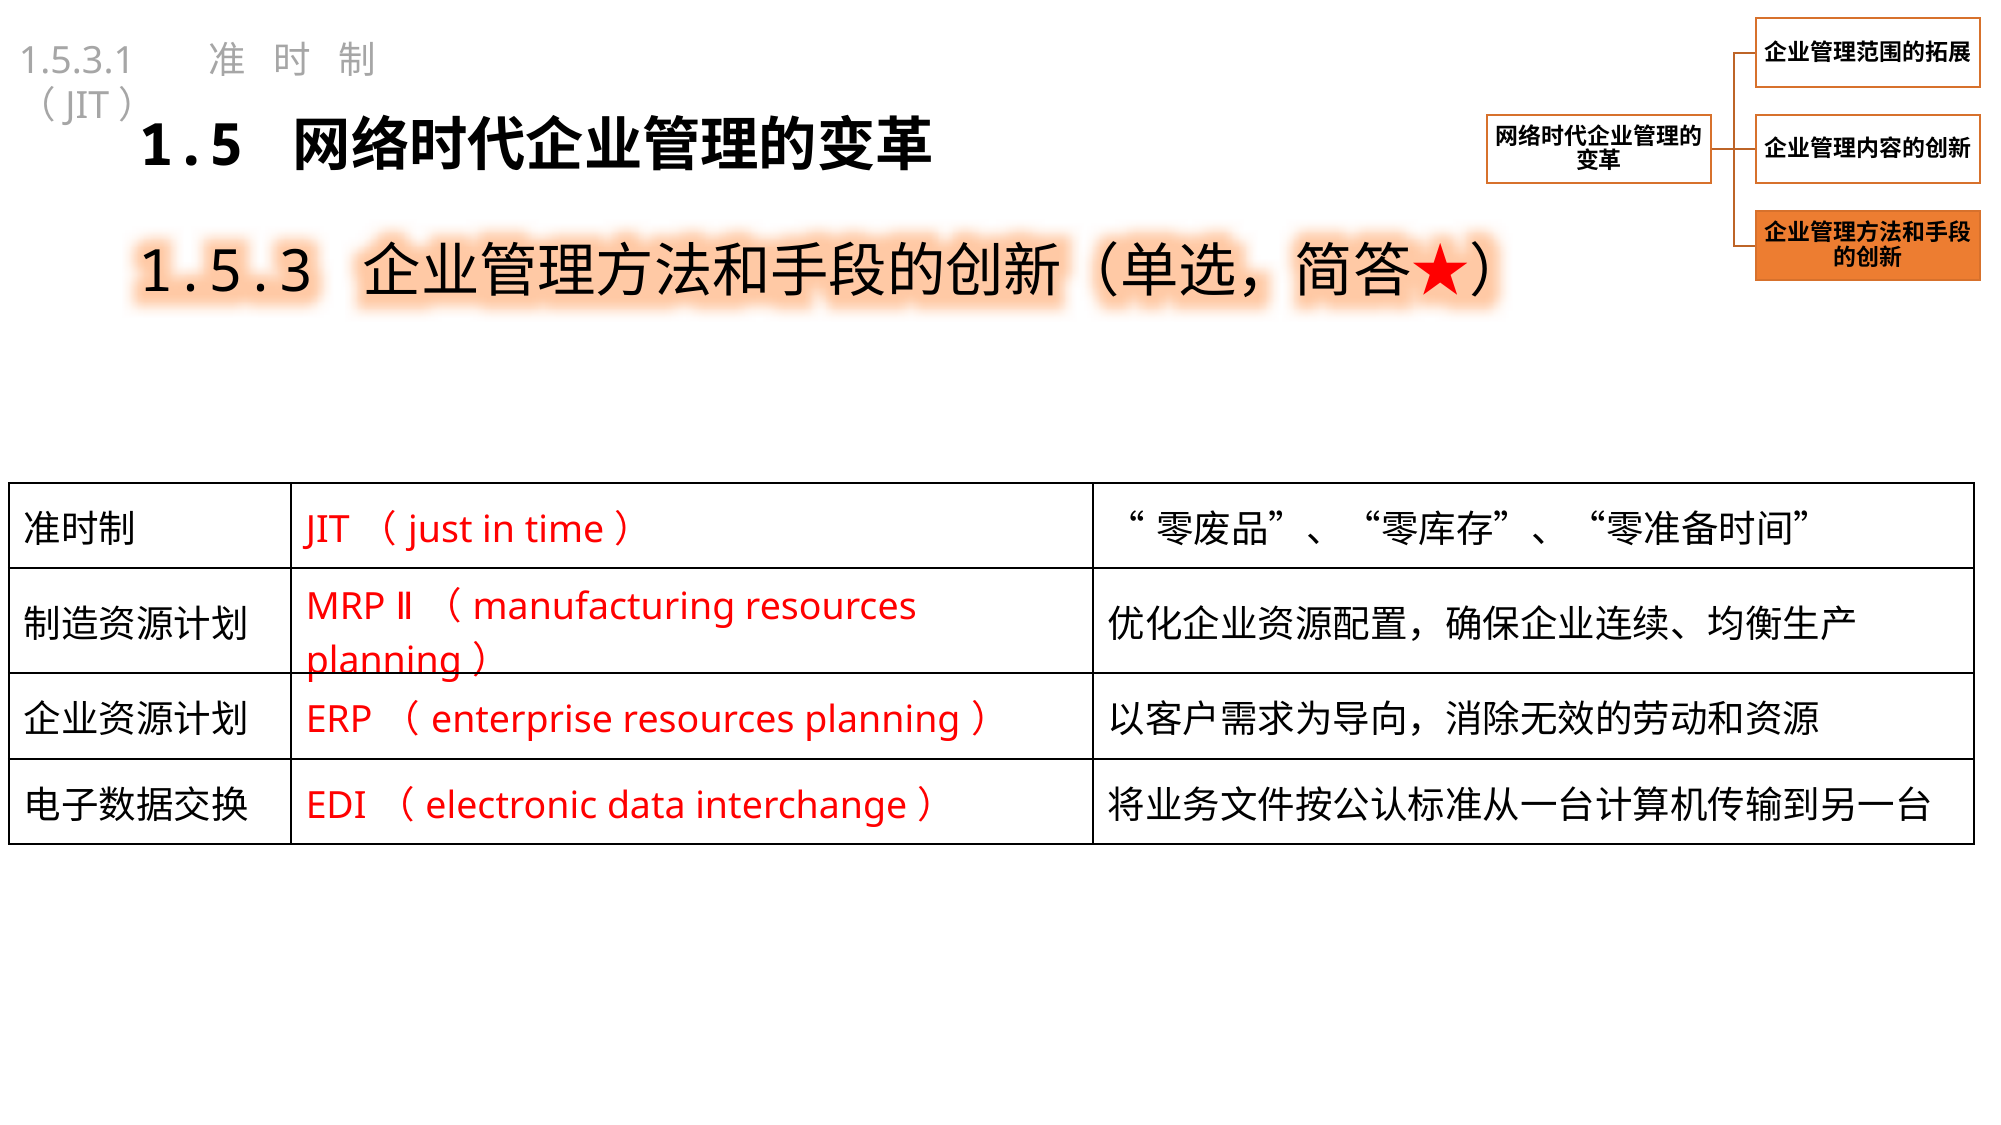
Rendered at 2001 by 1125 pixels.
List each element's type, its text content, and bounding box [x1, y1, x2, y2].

table_cell MRP Ⅱ（manufacturing resources planning） [292, 569, 1092, 672]
table_cell 制造资源计划 [10, 569, 290, 672]
table_cell EDI（electronic data interchange） [292, 760, 1092, 843]
table_cell 将业务文件按公认标准从一台计算机传输到另一台 [1094, 760, 1973, 843]
table_cell ERP（enterprise resources planning） [292, 674, 1092, 758]
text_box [1349, 18, 2000, 280]
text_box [114, 166, 1954, 339]
table_cell 电子数据交换 [10, 760, 290, 843]
table_header 准时制 [10, 484, 290, 567]
text_box 1.5.3 企业管理方法和手段的创新（单选，简答★） [120, 172, 1945, 329]
text_box 1.5.3.1 准时制（JIT） [4, 28, 391, 89]
table_cell 激励需求理论 [118, 172, 1949, 335]
table_header JIT（just in time） [292, 484, 1092, 567]
table_cell 以客户需求为导向，消除无效的劳动和资源 [1094, 674, 1973, 758]
table_header “零废品”、“零库存”、“零准备时间” [1094, 484, 1973, 567]
text_box 1.5 网络时代企业管理的变革 [120, 97, 1349, 152]
table_cell 优化企业资源配置，确保企业连续、均衡生产 [1094, 569, 1973, 672]
table_cell 企业资源计划 [10, 674, 290, 758]
